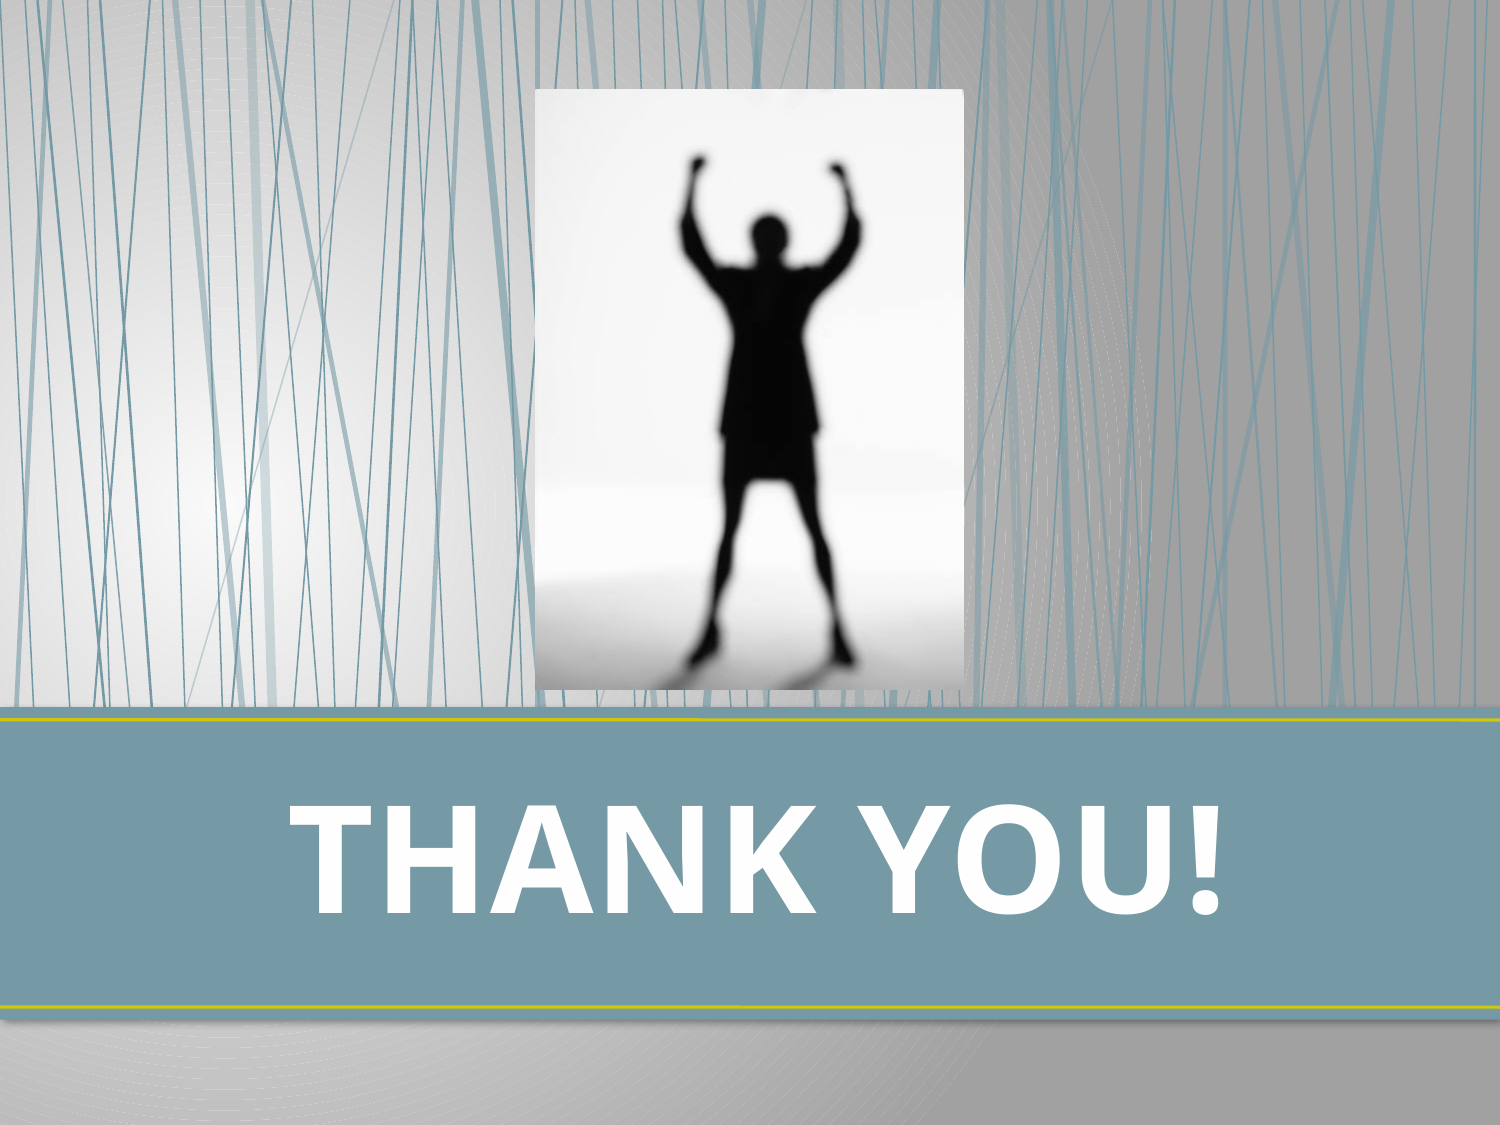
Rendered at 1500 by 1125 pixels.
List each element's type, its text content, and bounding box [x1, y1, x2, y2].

title THANK YOU! [76, 763, 1440, 951]
picture [535, 89, 965, 691]
